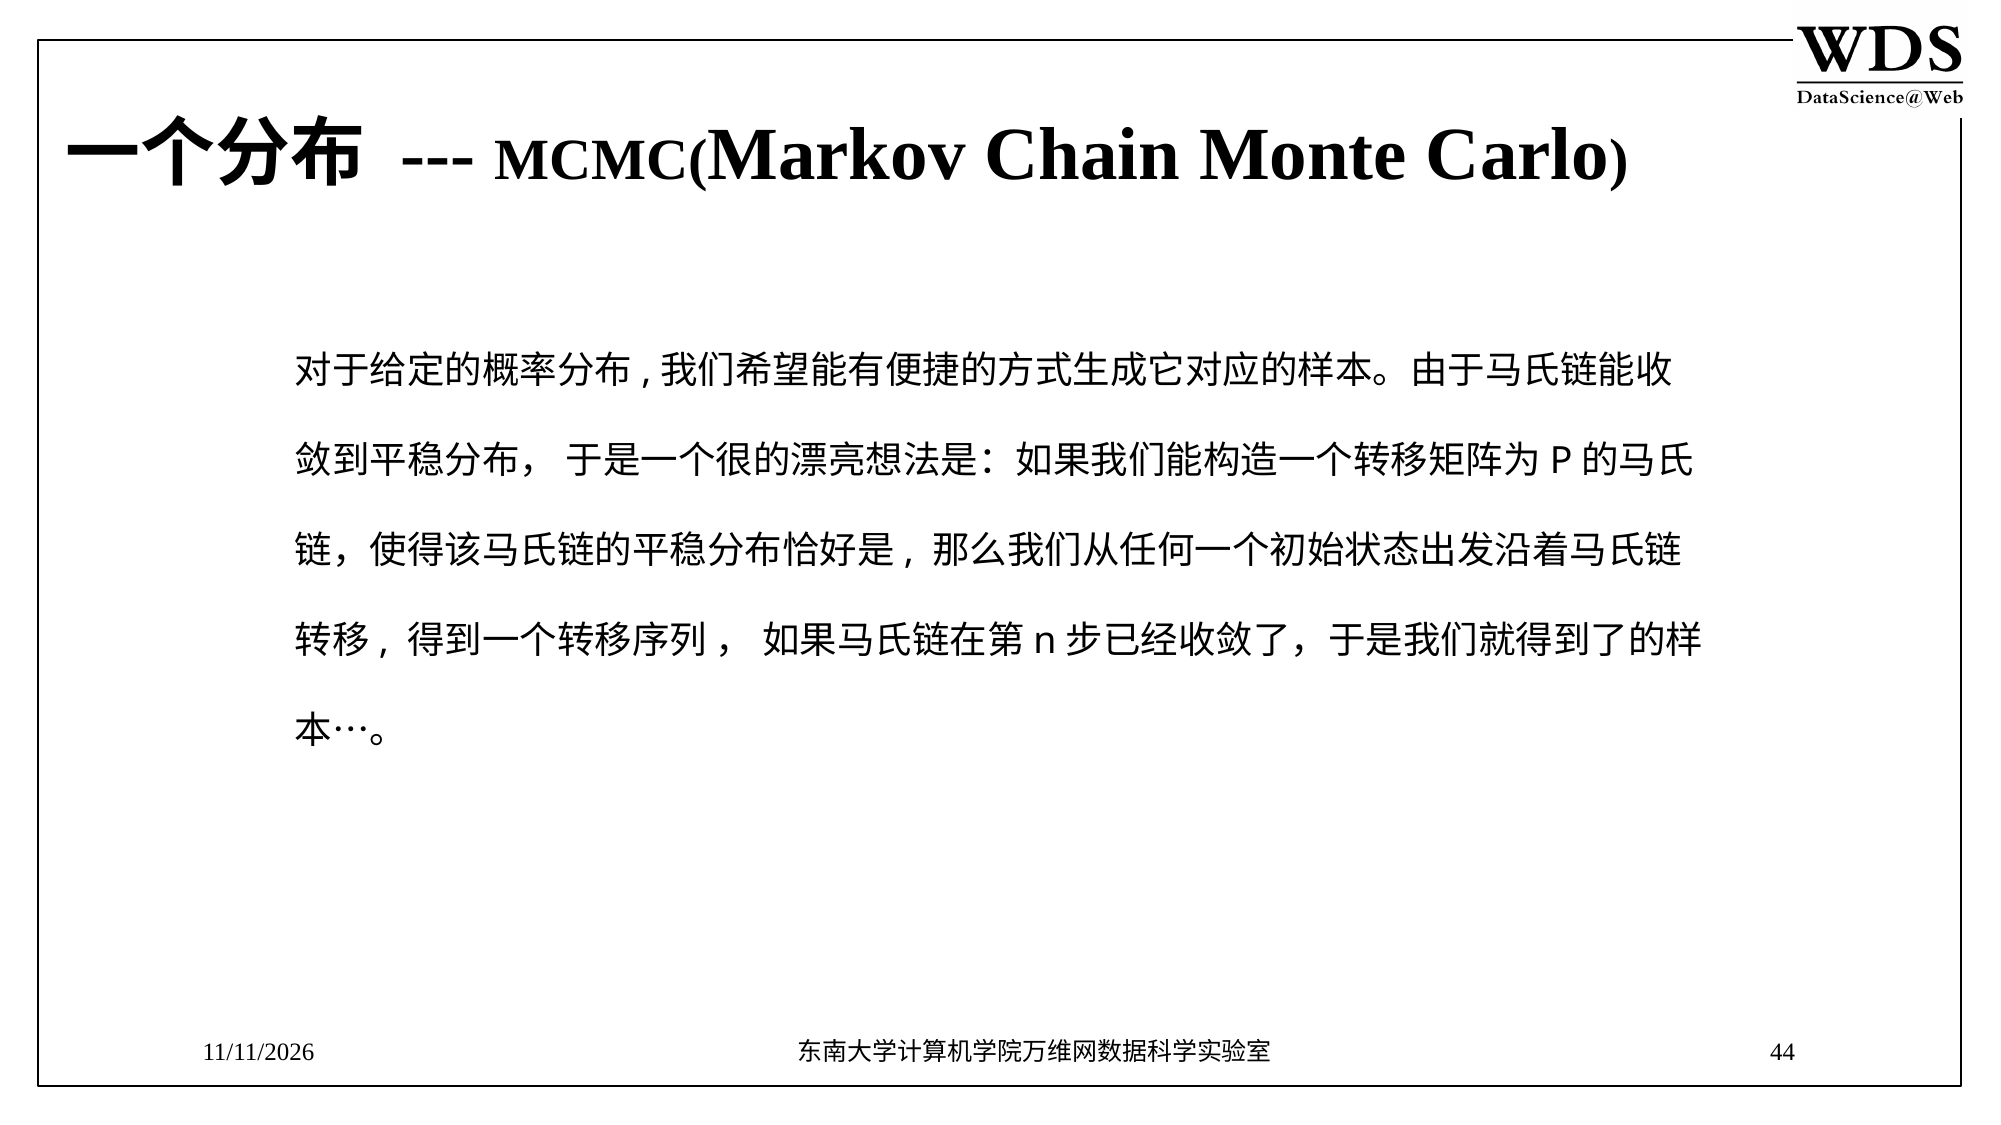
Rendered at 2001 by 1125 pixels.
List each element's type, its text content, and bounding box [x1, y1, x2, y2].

footer 东南大学计算机学院万维网数据科学实验室 [647, 1020, 1422, 1081]
picture [1793, 0, 1968, 118]
slide_number 44 [1530, 1020, 1811, 1081]
title 一个分布 --- MCMC(Markov Chain Monte Carlo) [50, 44, 1722, 267]
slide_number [187, 1020, 570, 1081]
